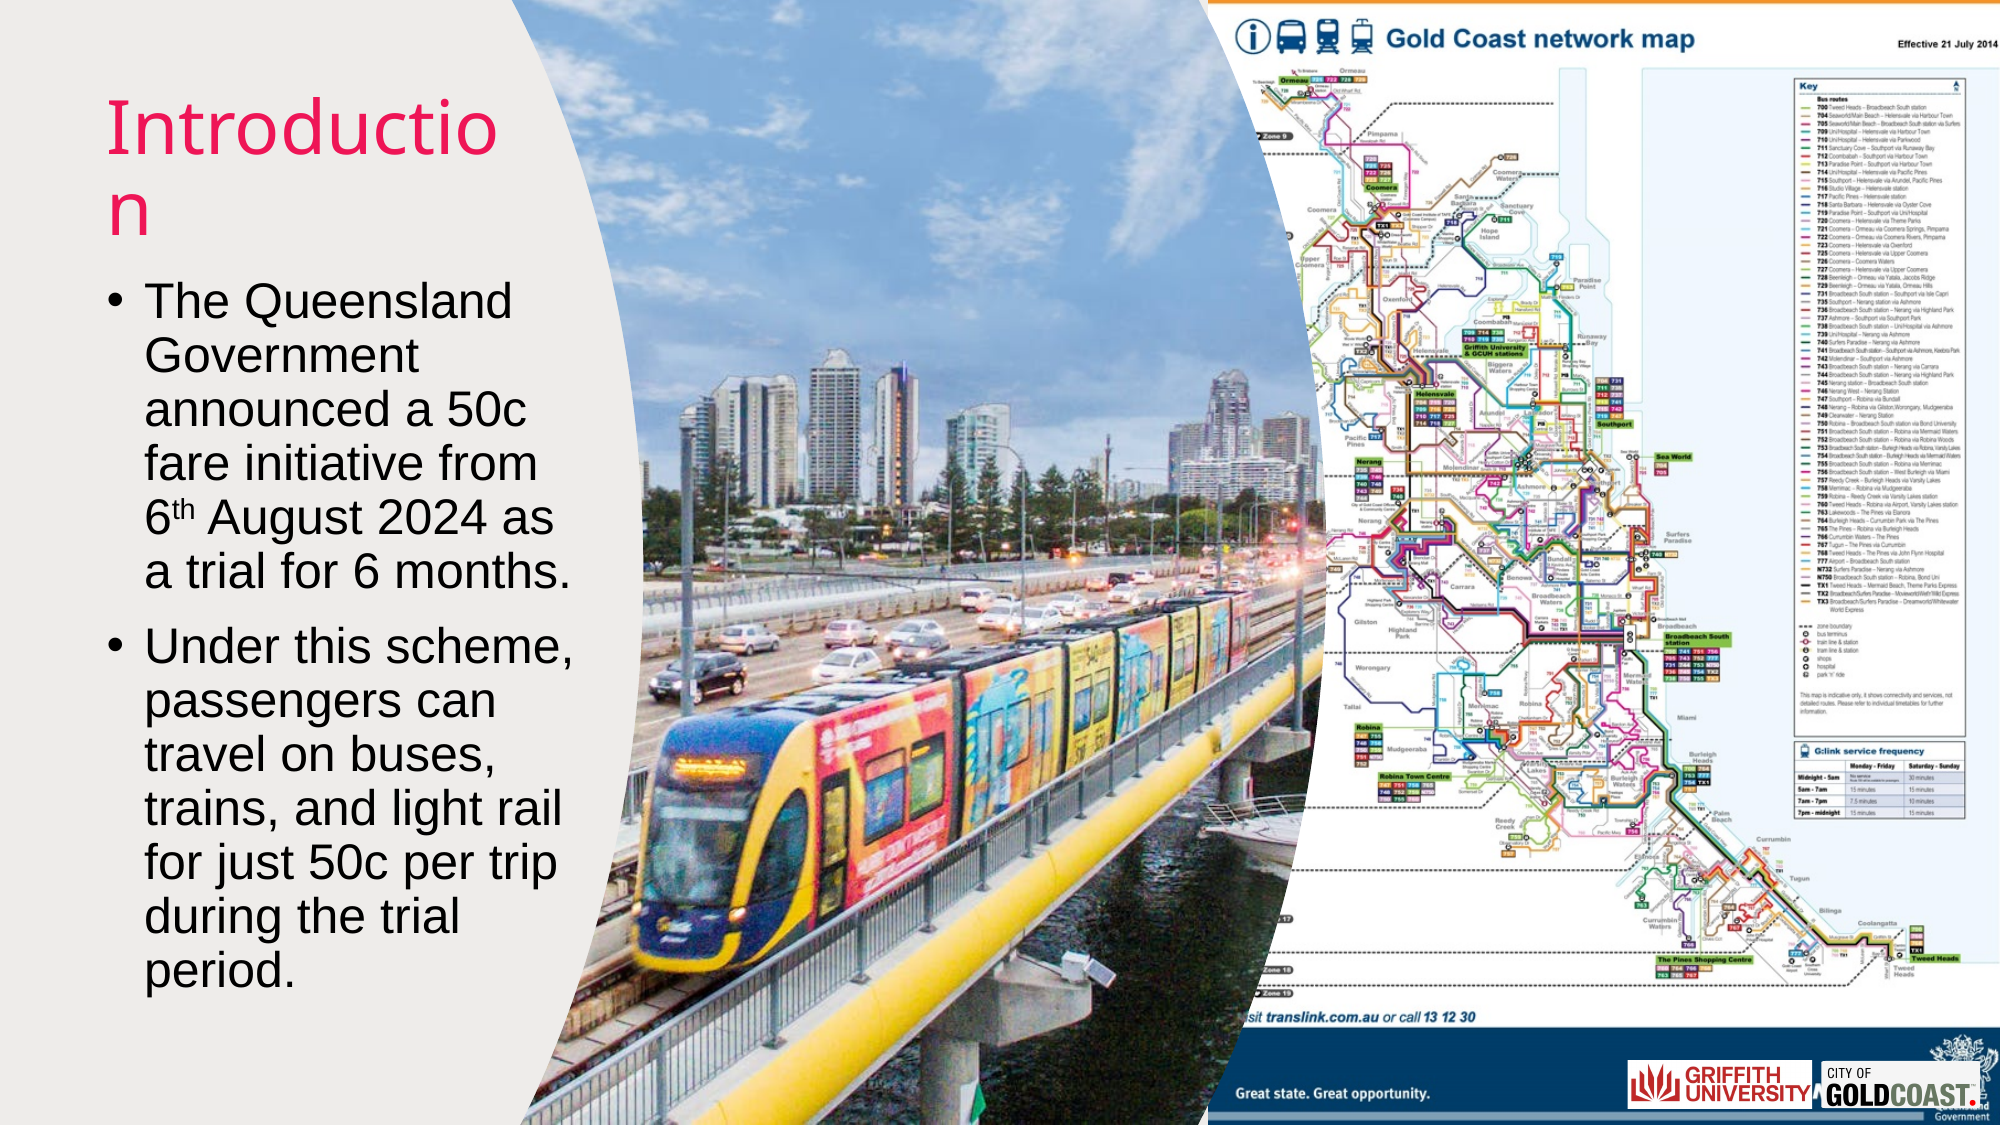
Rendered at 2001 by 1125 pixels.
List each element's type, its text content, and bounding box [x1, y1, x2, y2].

picture [1820, 1060, 1981, 1109]
title Introduction [91, 61, 511, 268]
list The Queensland Government announced a 50c fare initiative from 6th August 2024 as a trial for 6 months. Under this scheme, passengers can travel on buses, trains, and light rail for just 50c per trip during the trial period. [91, 268, 511, 898]
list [1327, 0, 2000, 1125]
picture [1627, 1060, 1813, 1109]
picture [511, 0, 1327, 1125]
